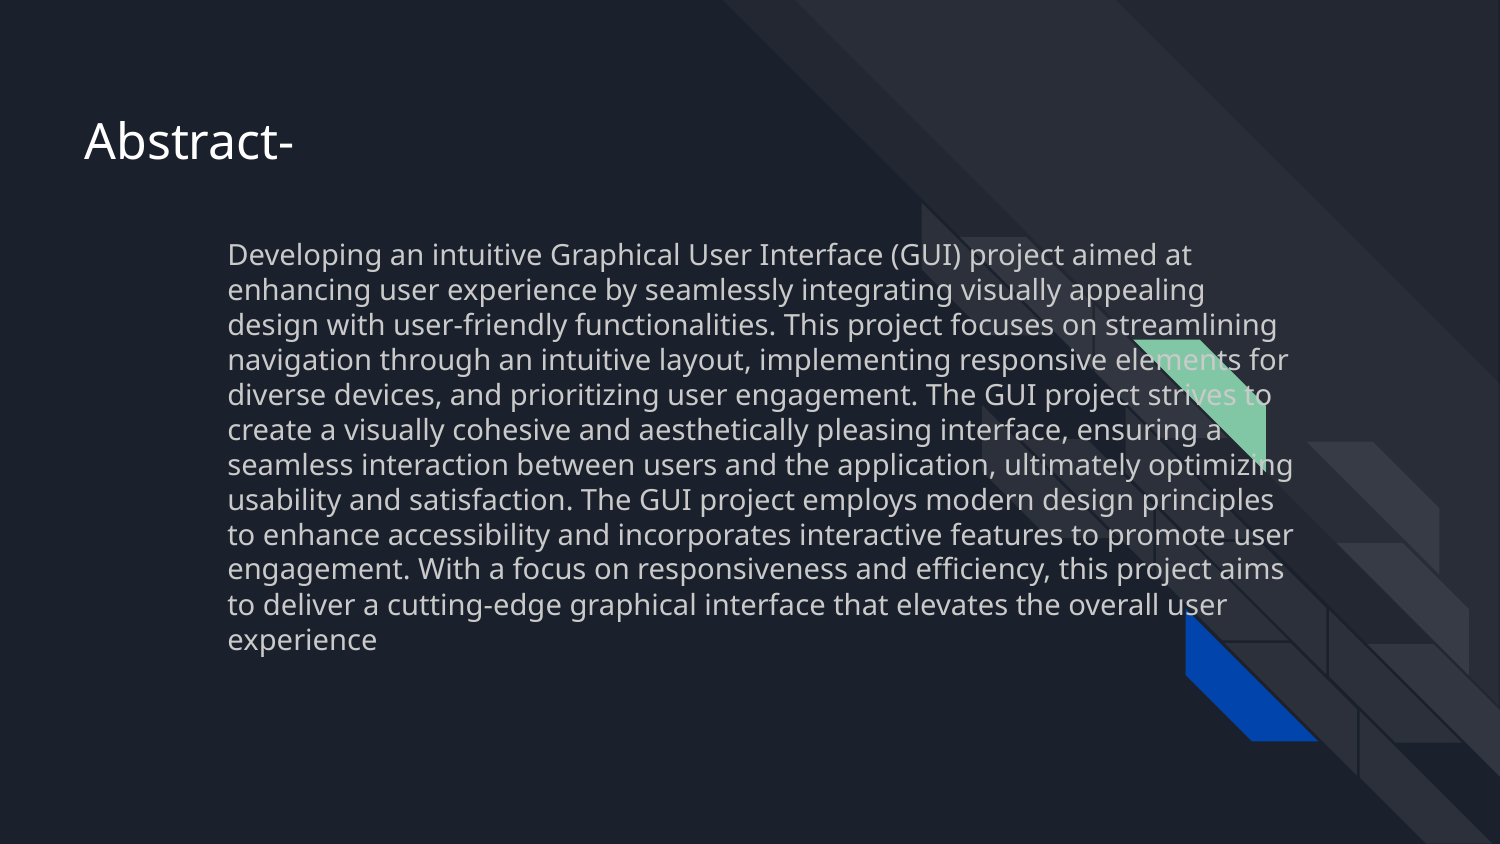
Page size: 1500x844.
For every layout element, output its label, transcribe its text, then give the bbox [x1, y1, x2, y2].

title Abstract- [69, 94, 1224, 174]
text_box Developing an intuitive Graphical User Interface (GUI) project aimed at enhancing user experience by seamlessly integrating visually appealing design with user-friendly functionalities. This project focuses on streamlining navigation through an intuitive layout, implementing responsive elements for diverse devices, and prioritizing user engagement. The GUI project strives to create a visually cohesive and aesthetically pleasing interface, ensuring a seamless interaction between users and the application, ultimately optimizing usability and satisfaction. The GUI project employs modern design principles to enhance accessibility and incorporates interactive features to promote user engagement. With a focus on responsiveness and efficiency, this project aims to deliver a cutting-edge graphical interface that elevates the overall user experience [212, 219, 1311, 673]
text_box [212, 504, 708, 558]
text_box [212, 450, 708, 504]
text_box [212, 610, 708, 665]
text_box [728, 610, 1224, 665]
text_box [728, 397, 1224, 610]
